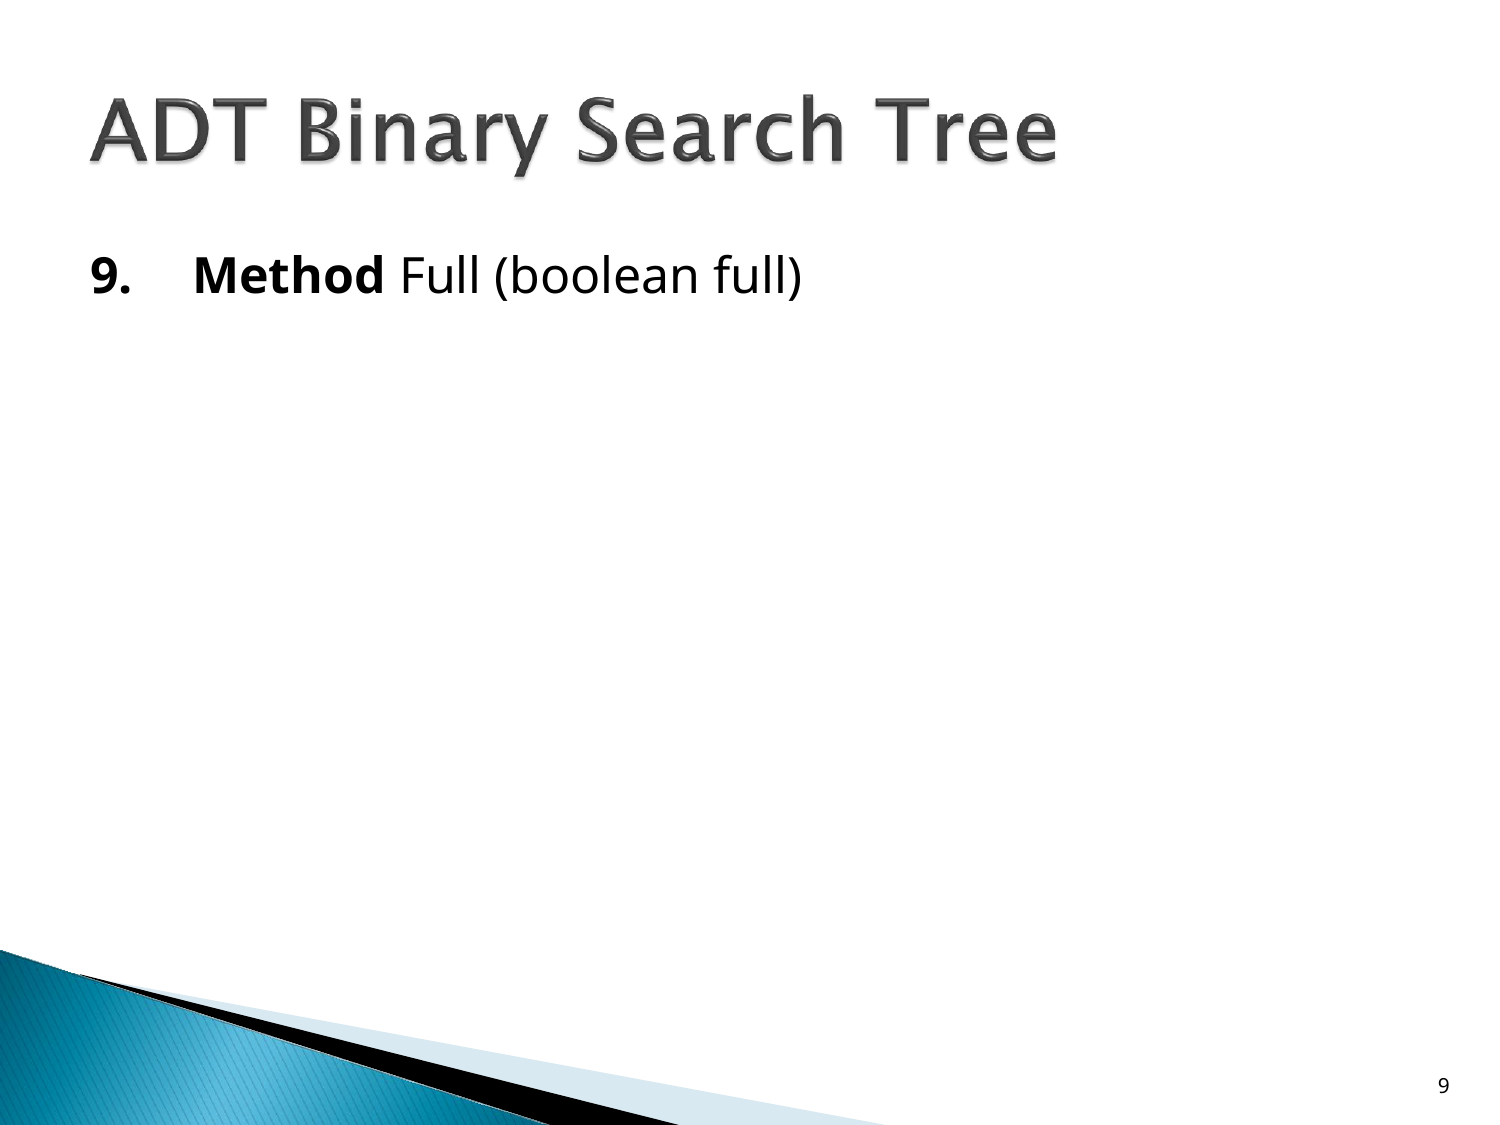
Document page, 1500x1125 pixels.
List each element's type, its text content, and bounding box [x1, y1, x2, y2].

picture [32, 59, 1143, 198]
slide_number 10 [1435, 1054, 1469, 1125]
title 9. Method Full (boolean full) [87, 243, 815, 432]
picture [0, 948, 558, 1125]
